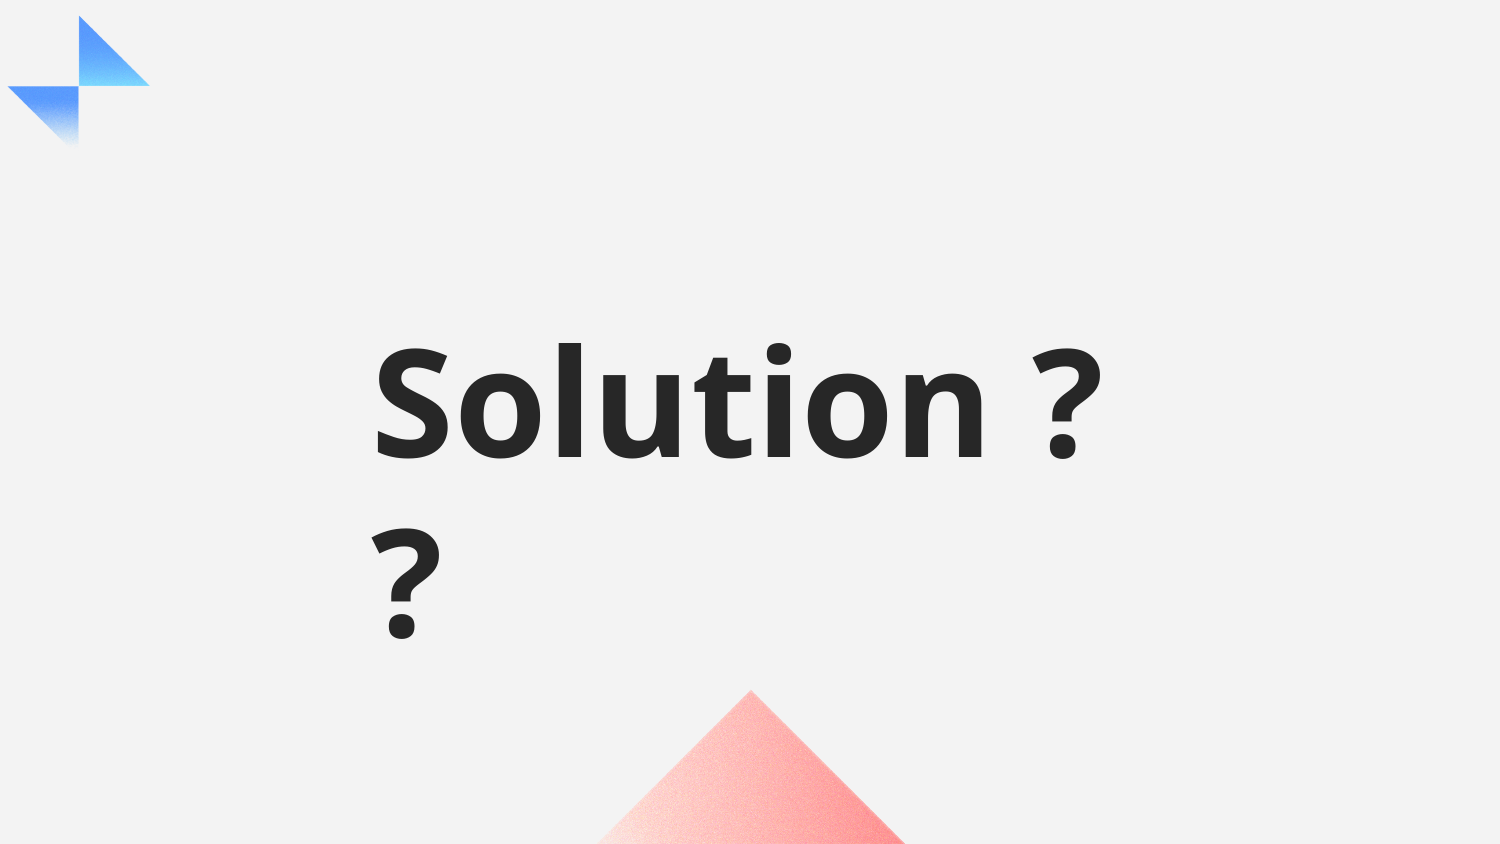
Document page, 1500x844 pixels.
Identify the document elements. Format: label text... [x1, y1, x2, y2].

title Solution ?? [356, 292, 1164, 496]
picture [542, 671, 958, 844]
picture [6, 1, 157, 165]
